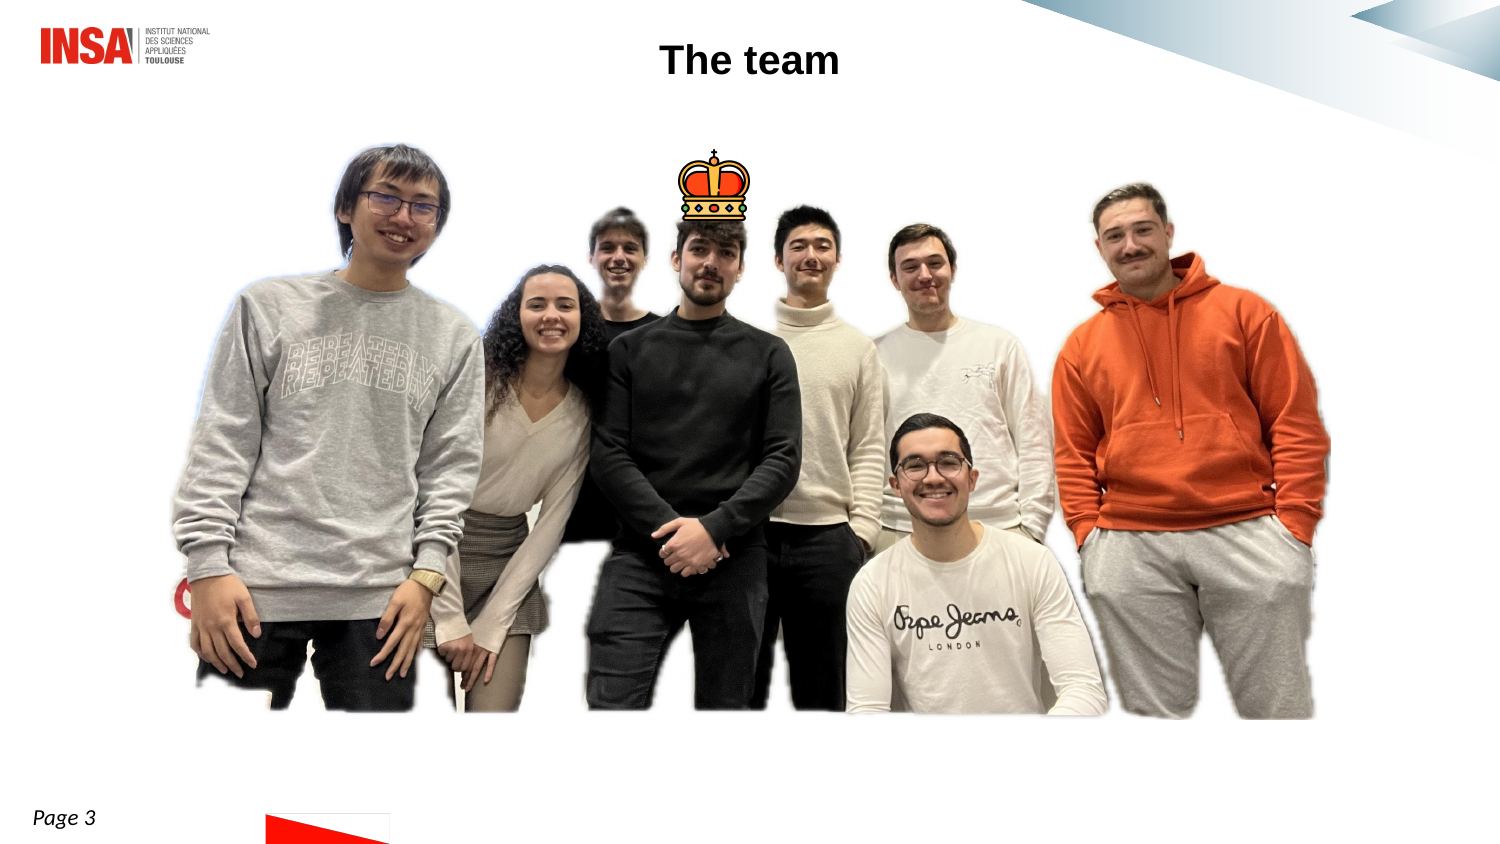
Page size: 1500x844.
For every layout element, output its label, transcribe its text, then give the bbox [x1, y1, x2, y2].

picture [169, 142, 1331, 720]
picture [265, 813, 390, 844]
picture [41, 27, 210, 64]
list The team [371, 18, 1128, 71]
